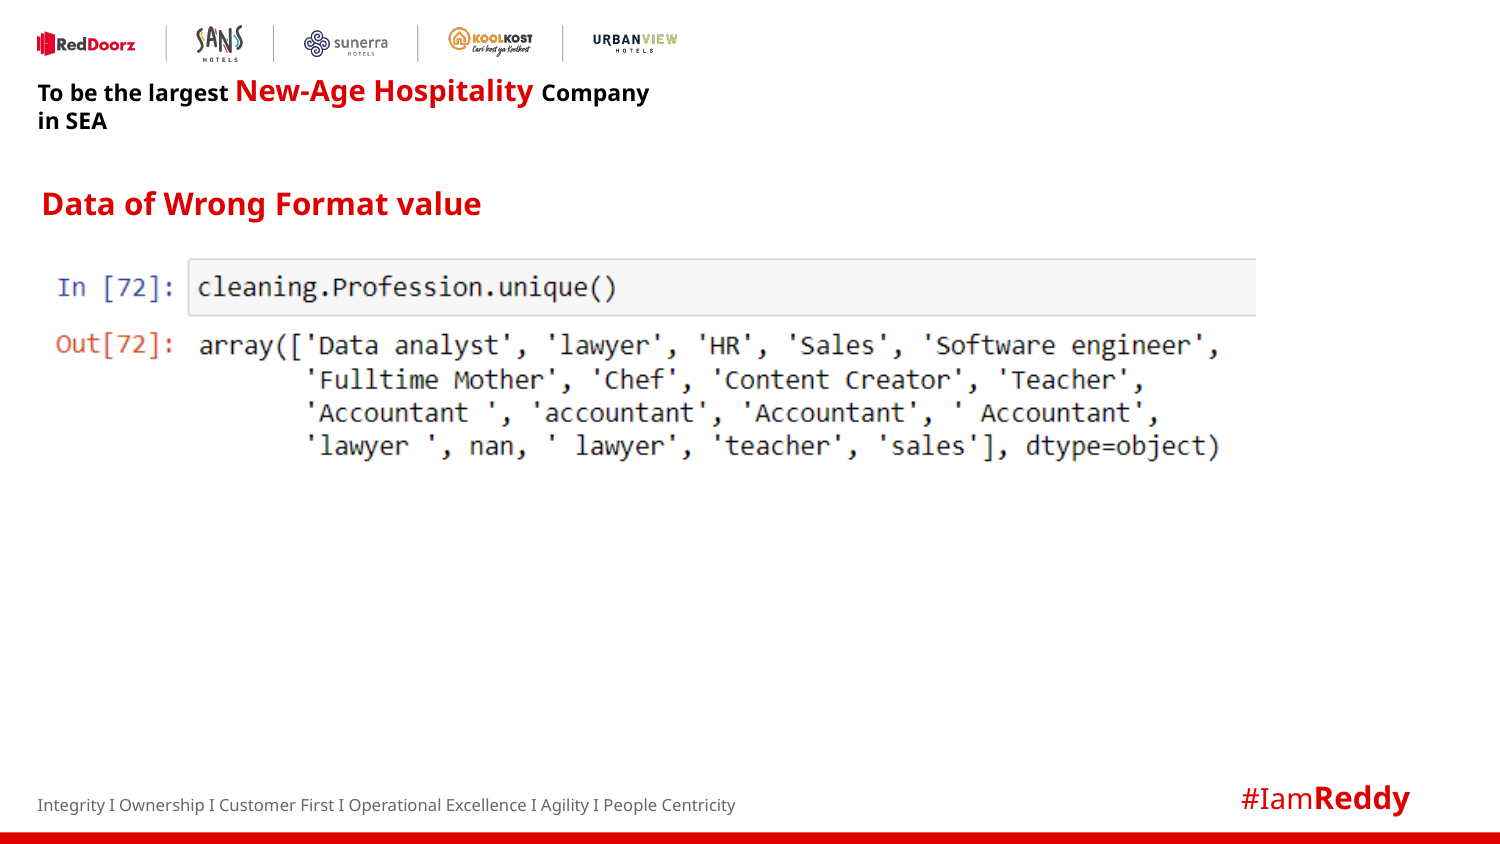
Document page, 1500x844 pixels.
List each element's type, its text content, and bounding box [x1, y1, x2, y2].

picture [37, 25, 677, 62]
picture [37, 257, 1256, 485]
title Data of Wrong Format value [26, 164, 1424, 258]
